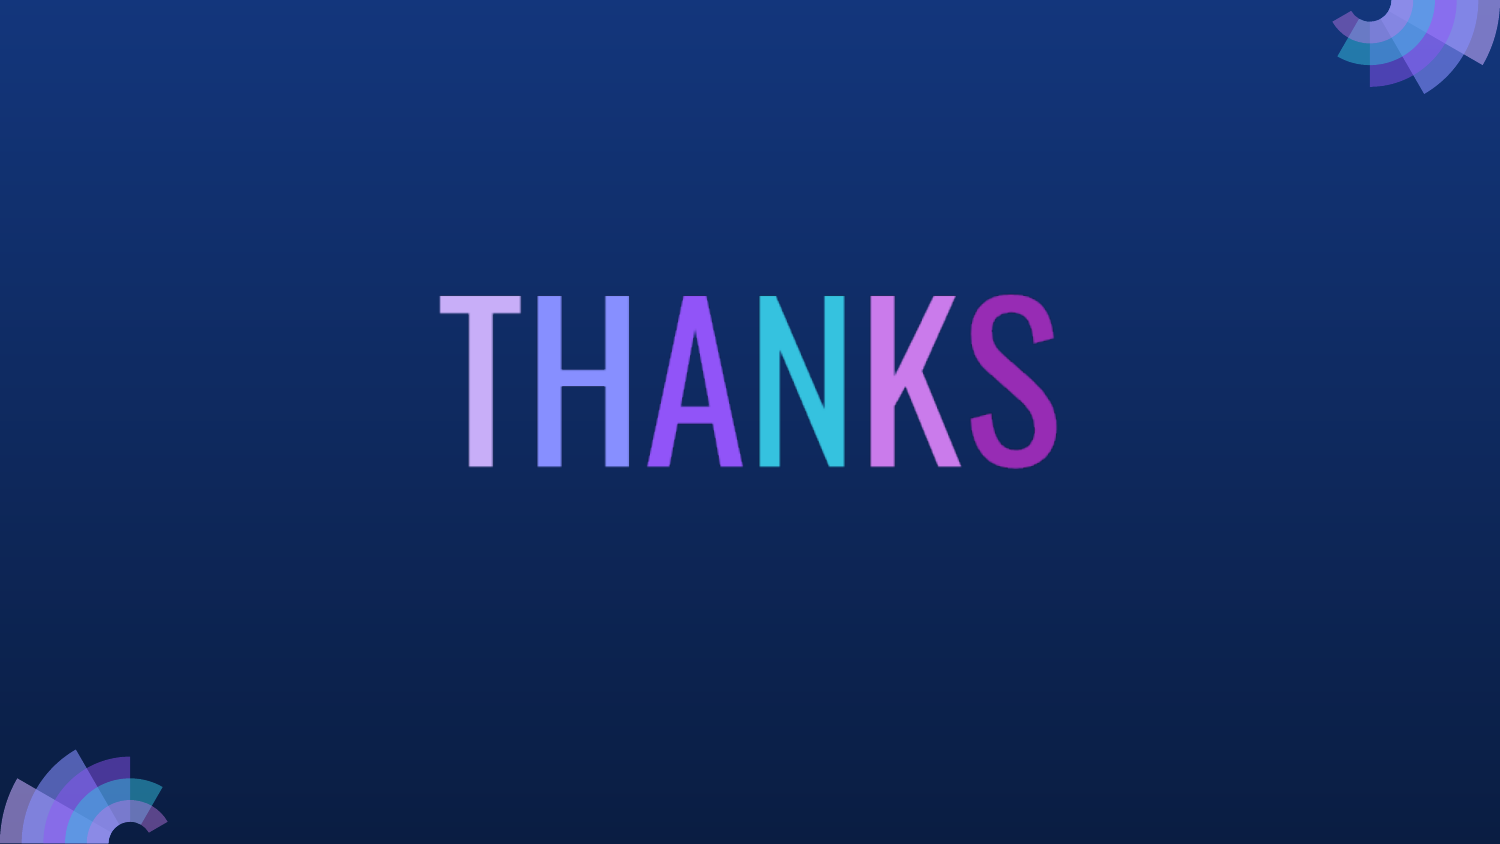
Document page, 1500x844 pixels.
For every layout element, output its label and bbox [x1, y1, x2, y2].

picture [62, 198, 1438, 645]
